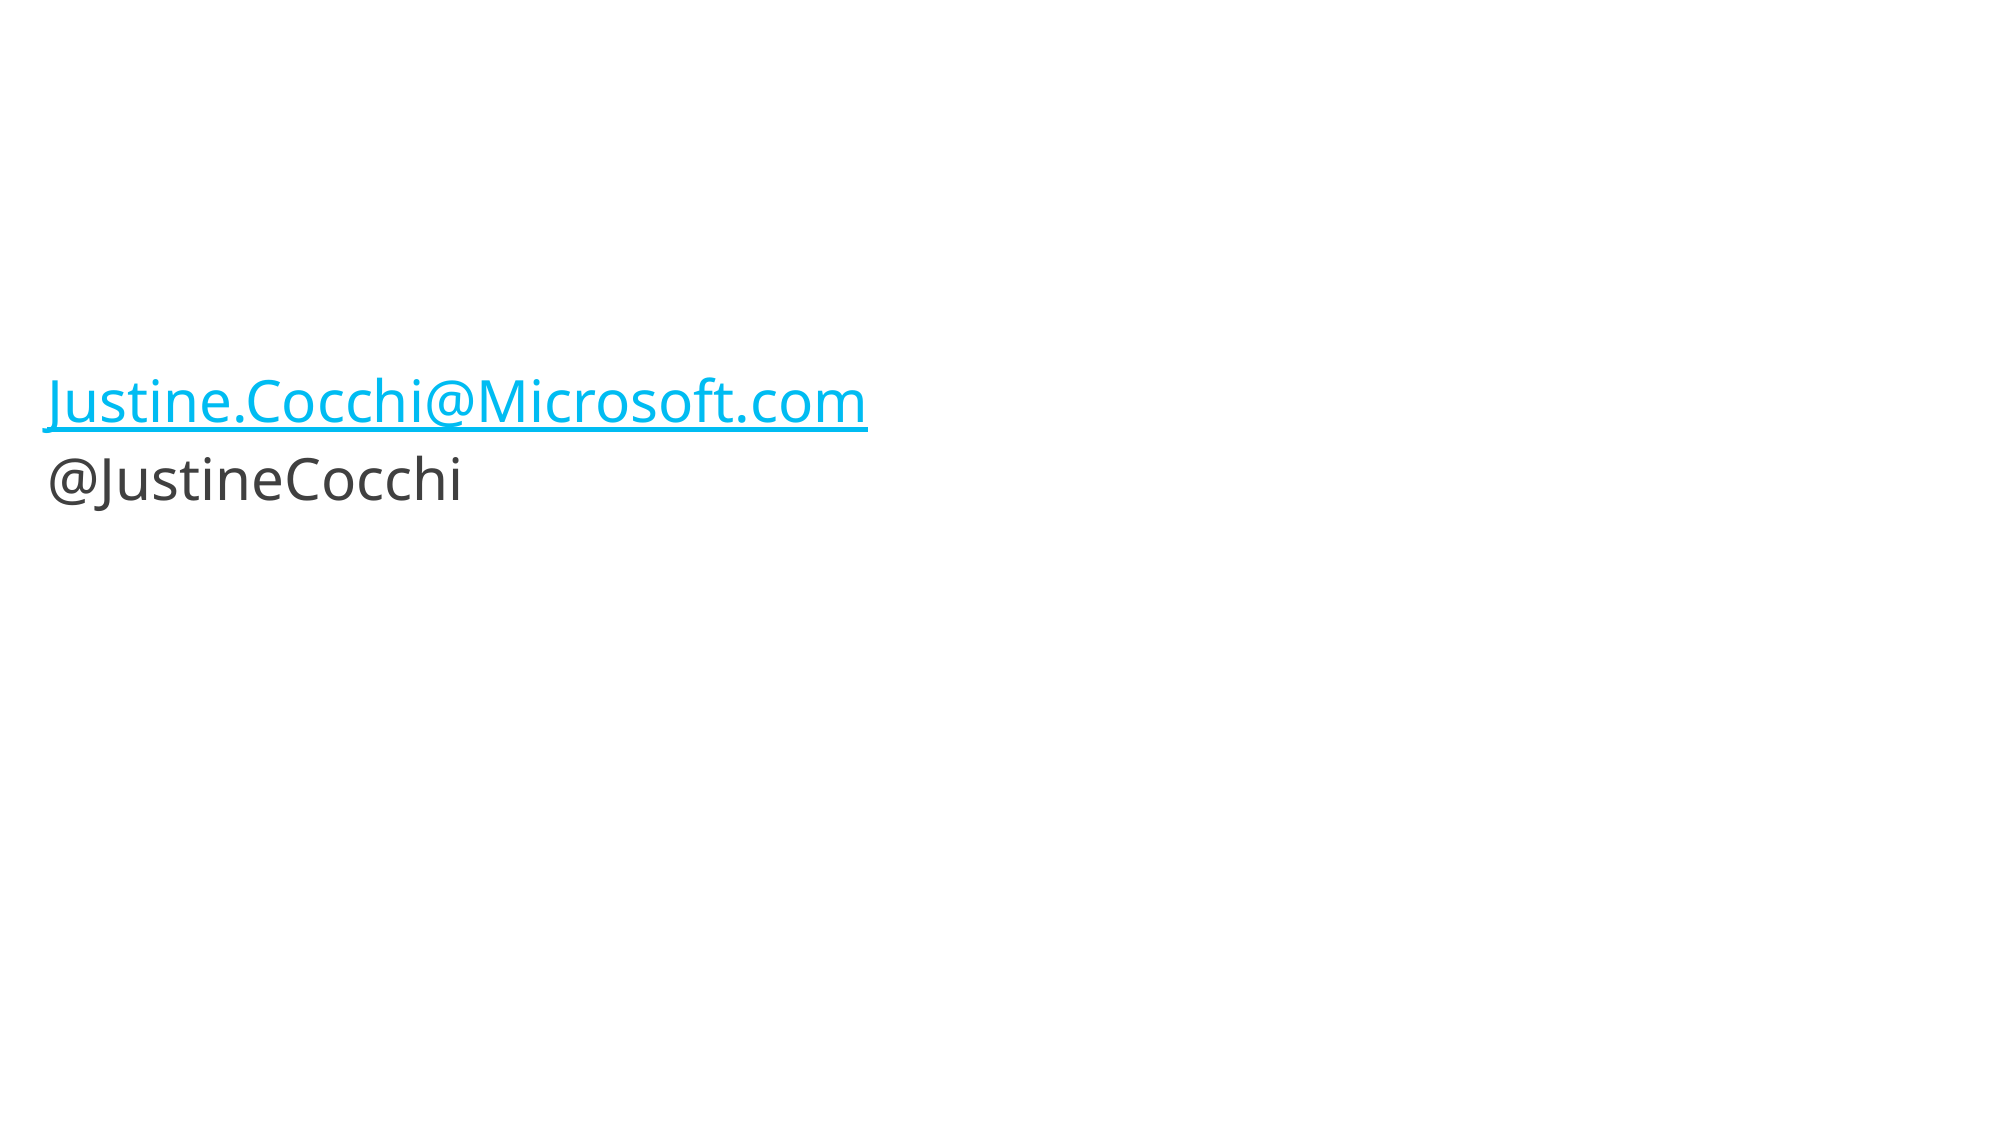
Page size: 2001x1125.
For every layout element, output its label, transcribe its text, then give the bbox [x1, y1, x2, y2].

text_box Justine.Cocchi@Microsoft.com @JustineCocchi [17, 341, 958, 537]
